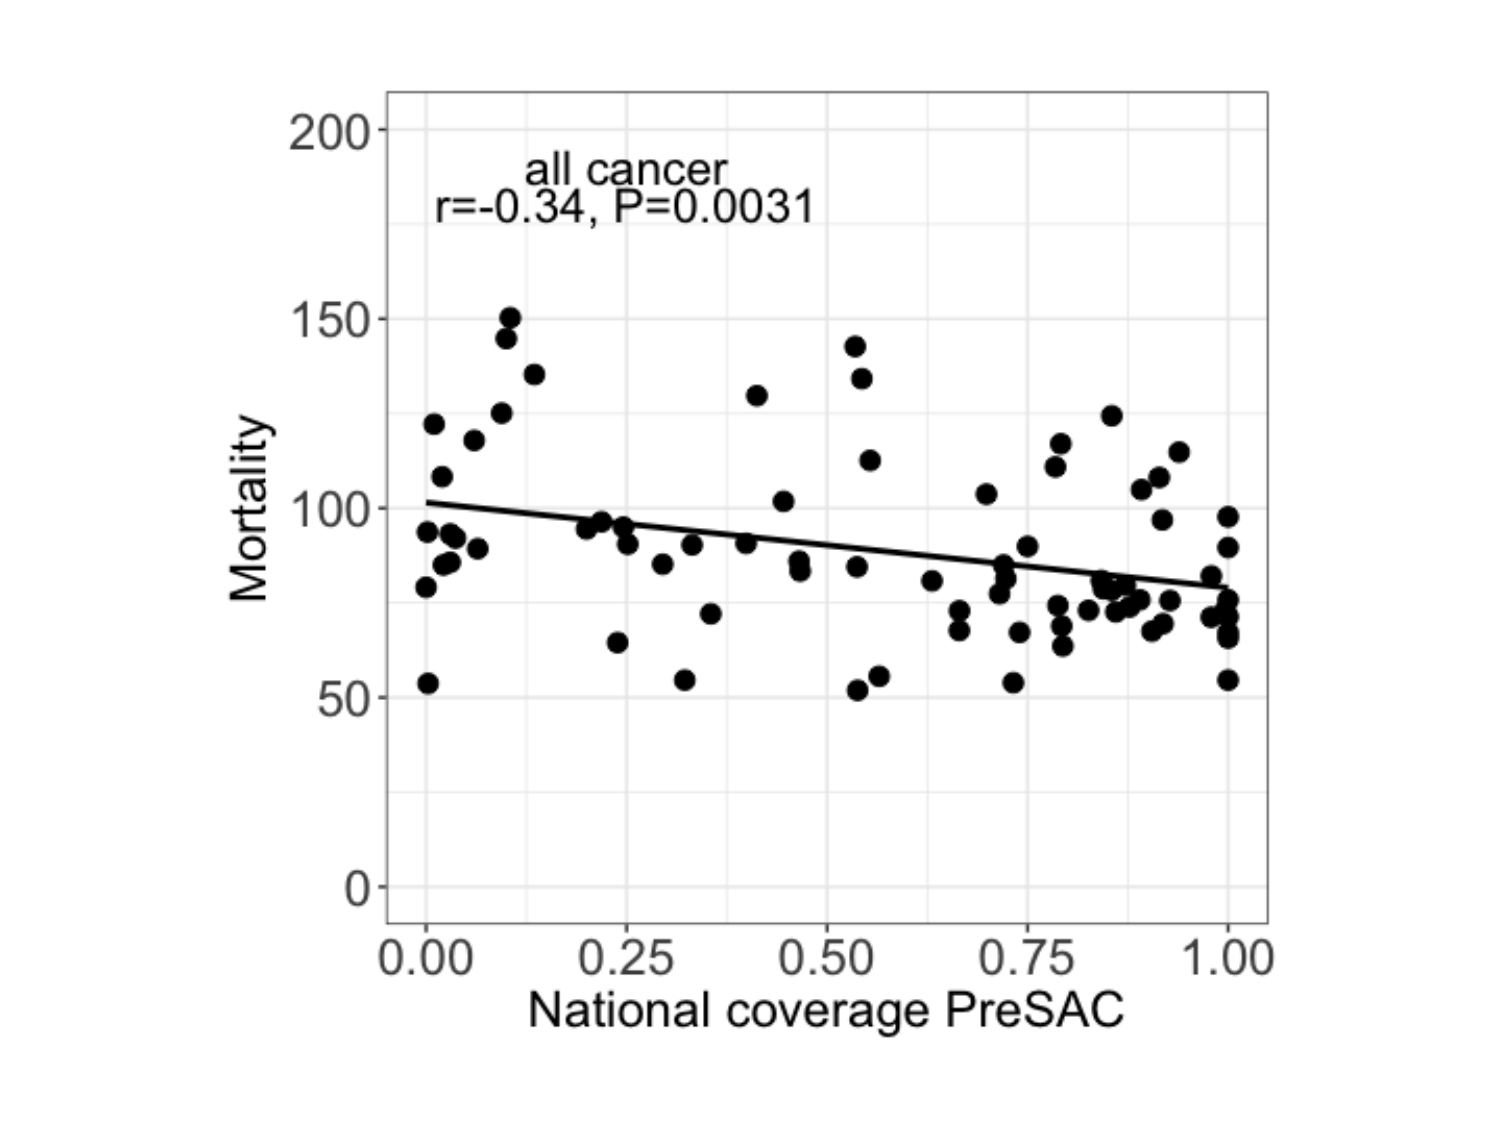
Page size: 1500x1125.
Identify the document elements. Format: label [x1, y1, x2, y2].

picture [216, 76, 1284, 1049]
